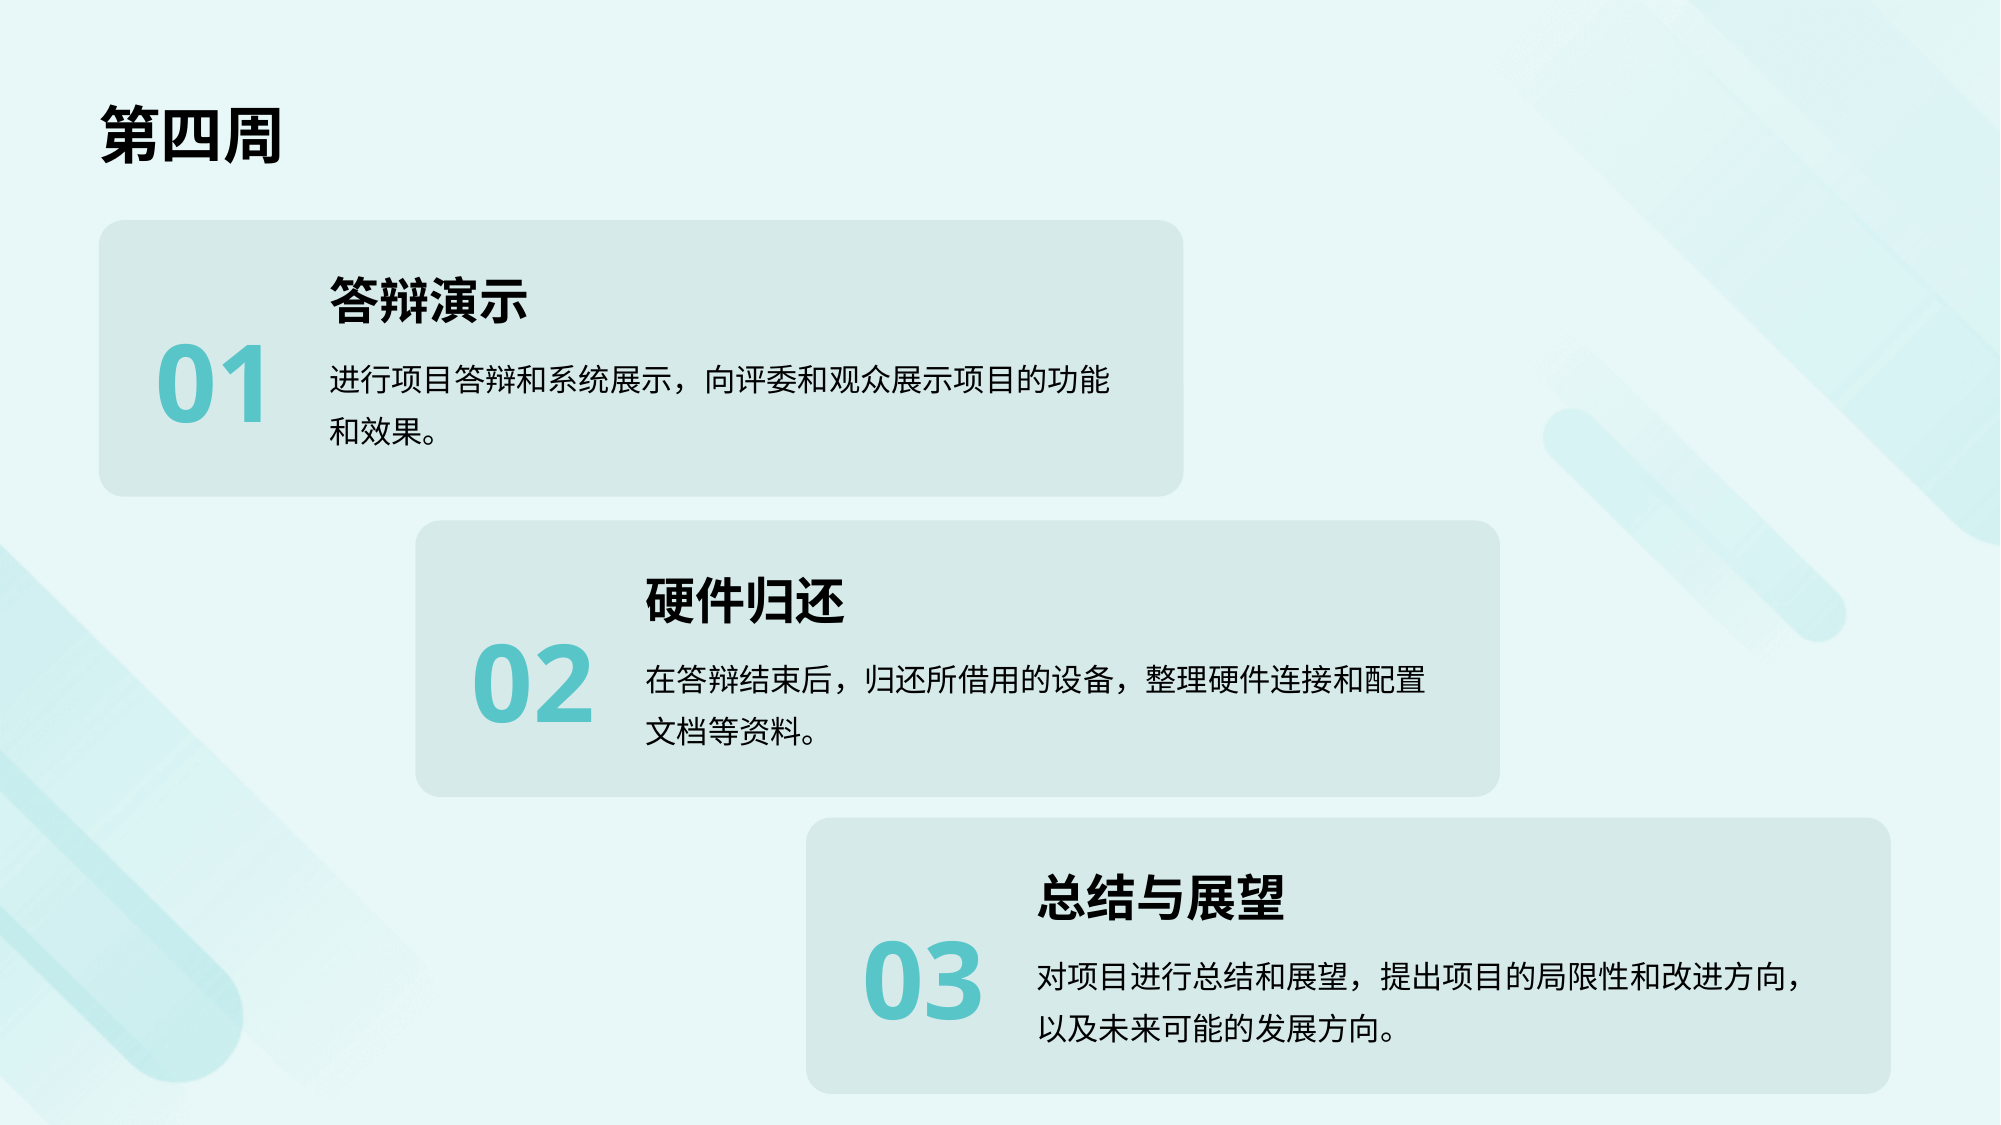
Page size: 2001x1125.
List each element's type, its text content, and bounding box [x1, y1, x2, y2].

text_box 答辩演示 [310, 243, 884, 335]
text_box 02 [439, 575, 626, 758]
text_box [415, 520, 1501, 797]
text_box 在答辩结束后，归还所借用的设备，整理硬件连接和配置文档等资料。 [626, 635, 1447, 770]
text_box [806, 817, 1891, 1094]
picture [0, 0, 2001, 1125]
text_box 01 [123, 275, 310, 457]
text_box [98, 220, 1184, 497]
text_box 03 [830, 873, 1017, 1055]
text_box 总结与展望 [1017, 840, 1591, 932]
text_box 对项目进行总结和展望，提出项目的局限性和改进方向，以及未来可能的发展方向。 [1017, 932, 1838, 1068]
text_box 硬件归还 [626, 543, 1201, 635]
text_box 进行项目答辩和系统展示，向评委和观众展示项目的功能和效果。 [310, 335, 1130, 470]
text_box 第四周 [78, 43, 1922, 194]
